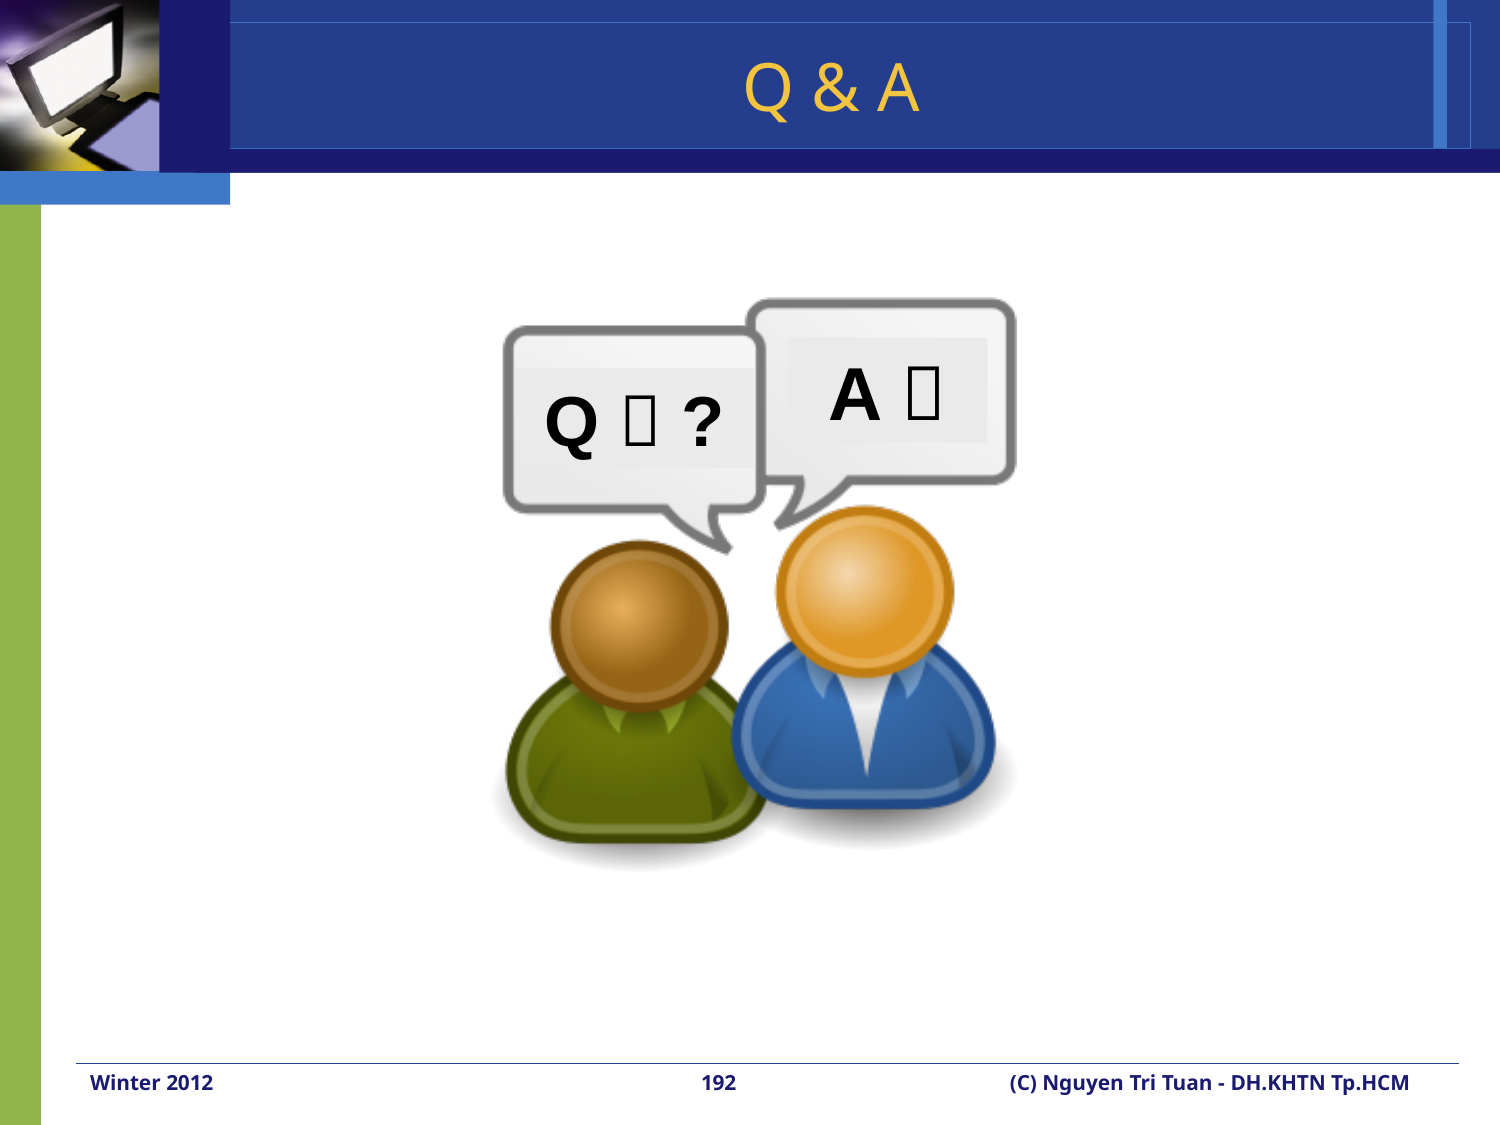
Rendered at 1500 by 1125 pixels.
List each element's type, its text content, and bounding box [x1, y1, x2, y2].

title Q & A [225, 38, 1438, 131]
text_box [437, 274, 1063, 878]
slide_number 192 [599, 1062, 838, 1125]
picture [0, 0, 159, 171]
slide_number Winter 2012 [74, 1062, 426, 1125]
footer (C) Nguyen Tri Tuan - DH.KHTN Tp.HCM [887, 1062, 1426, 1125]
